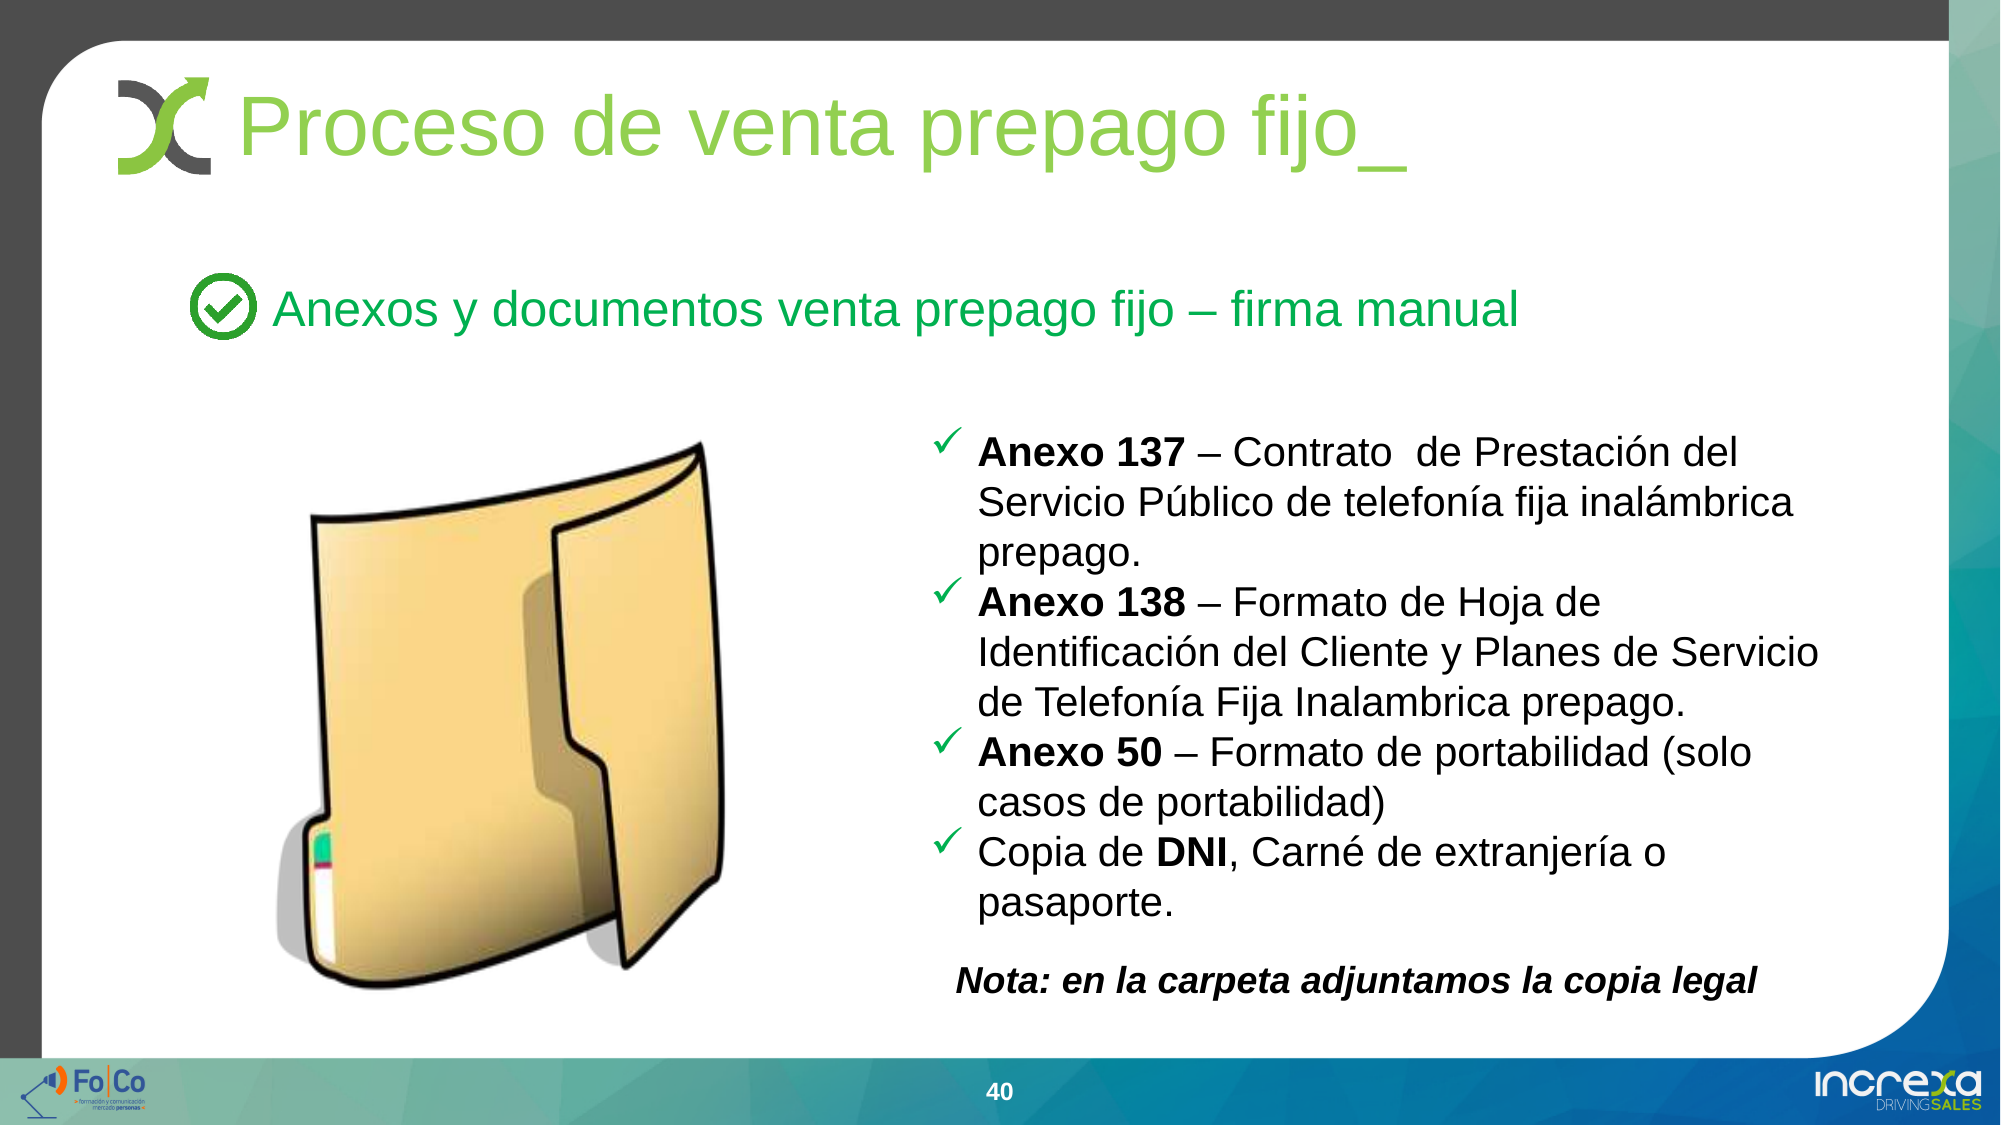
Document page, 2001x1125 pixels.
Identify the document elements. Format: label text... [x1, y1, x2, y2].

text_box Nota: en la carpeta adjuntamos la copia legal [940, 948, 1774, 1009]
picture [0, 0, 2001, 1125]
title Proceso de venta prepago fijo_ [222, 74, 1778, 182]
text_box [266, 402, 765, 1061]
text_box Anexo 137 – Contrato de Prestación del Servicio Público de telefonía fija inalámbrica prepago. Anexo 138 – Formato de Hoja de Identificación del Cliente y Planes de Servicio de Telefonía Fija Inalambrica prepago. Anexo 50 – Formato de portabilidad (solo casos de portabilidad) Copia de DNI, Carné de extranjería o pasaporte. [915, 417, 1867, 933]
slide_number 40 [774, 1060, 1225, 1121]
text_box Anexos y documentos venta prepago fijo – firma manual [257, 269, 1574, 344]
